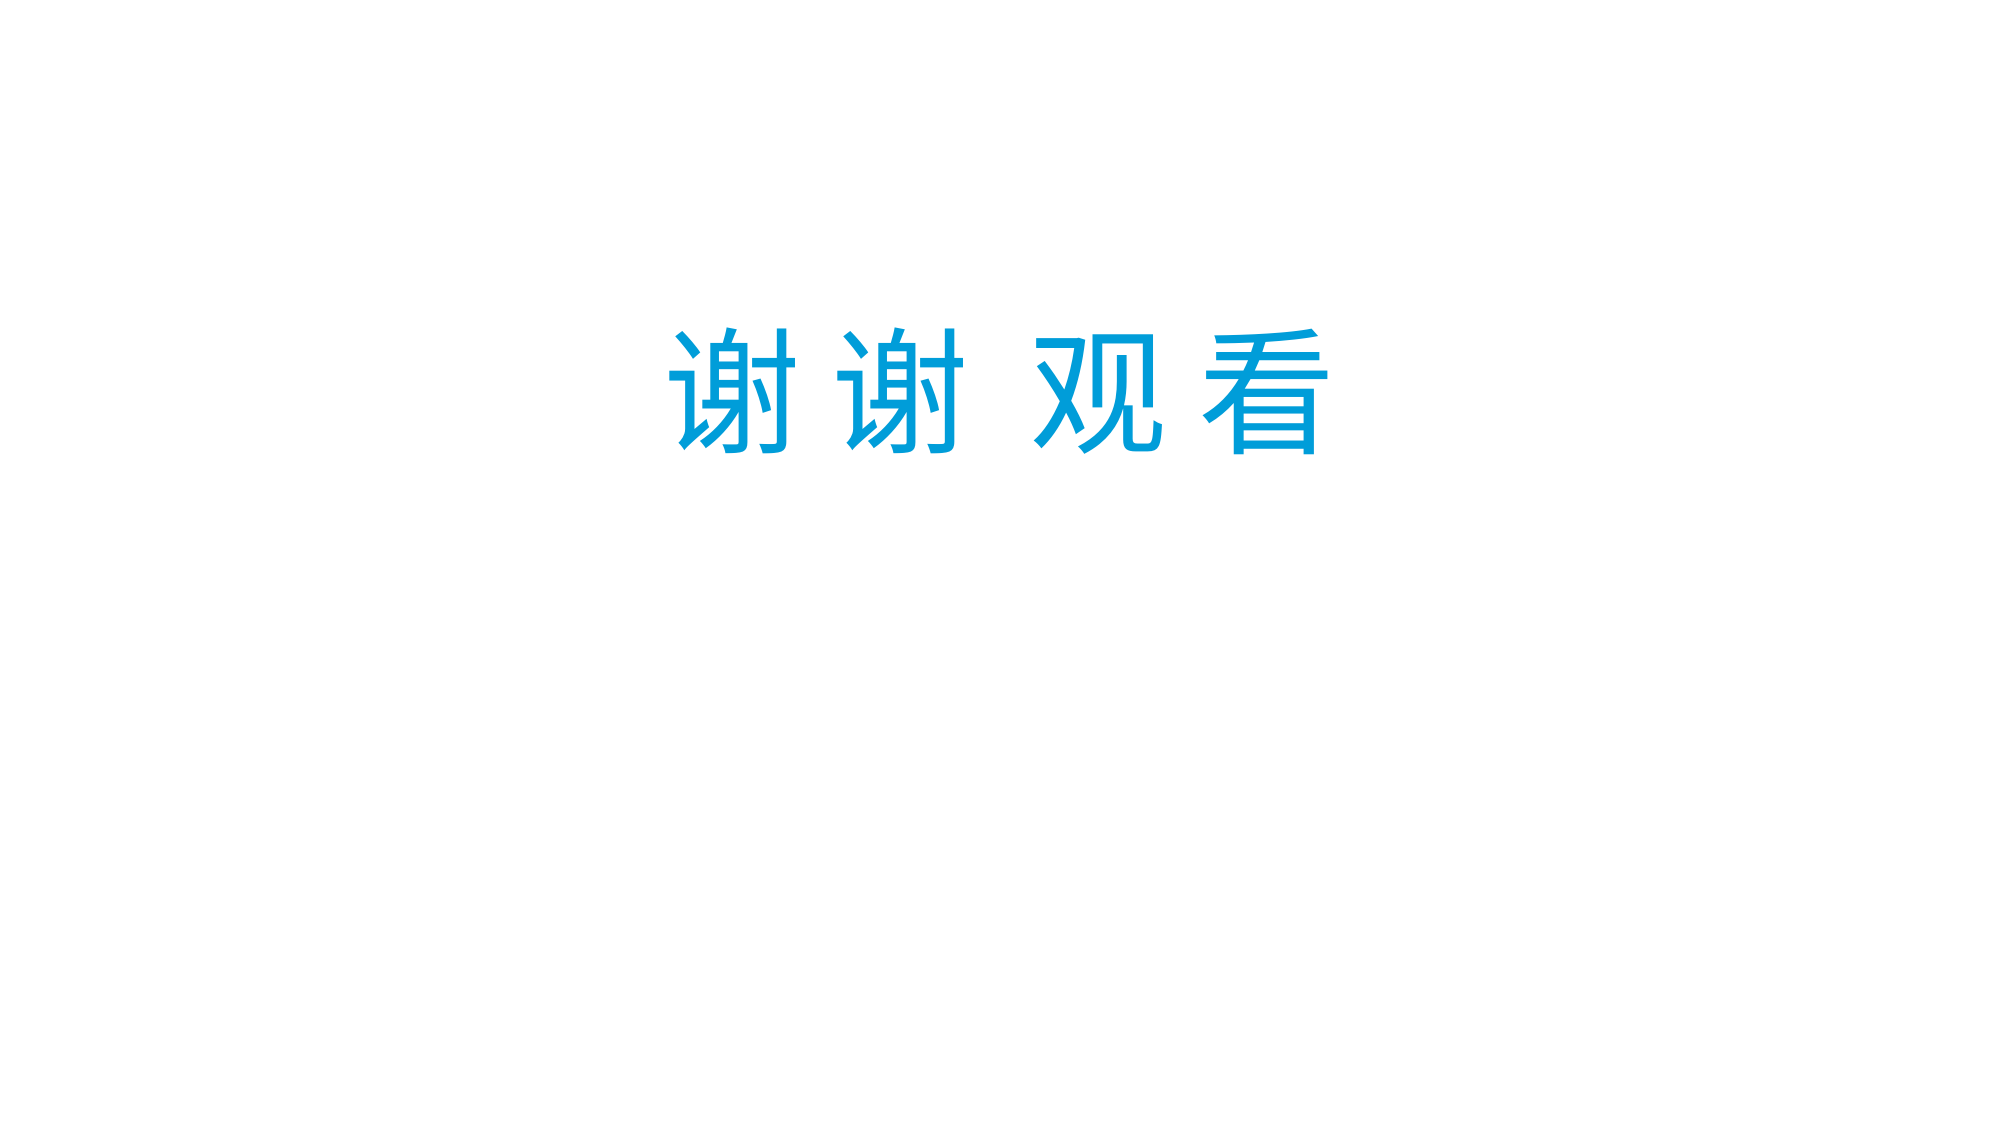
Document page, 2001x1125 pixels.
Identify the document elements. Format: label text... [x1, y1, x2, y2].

text_box 谢 谢 [648, 298, 984, 479]
text_box 观 看 [1015, 298, 1351, 479]
